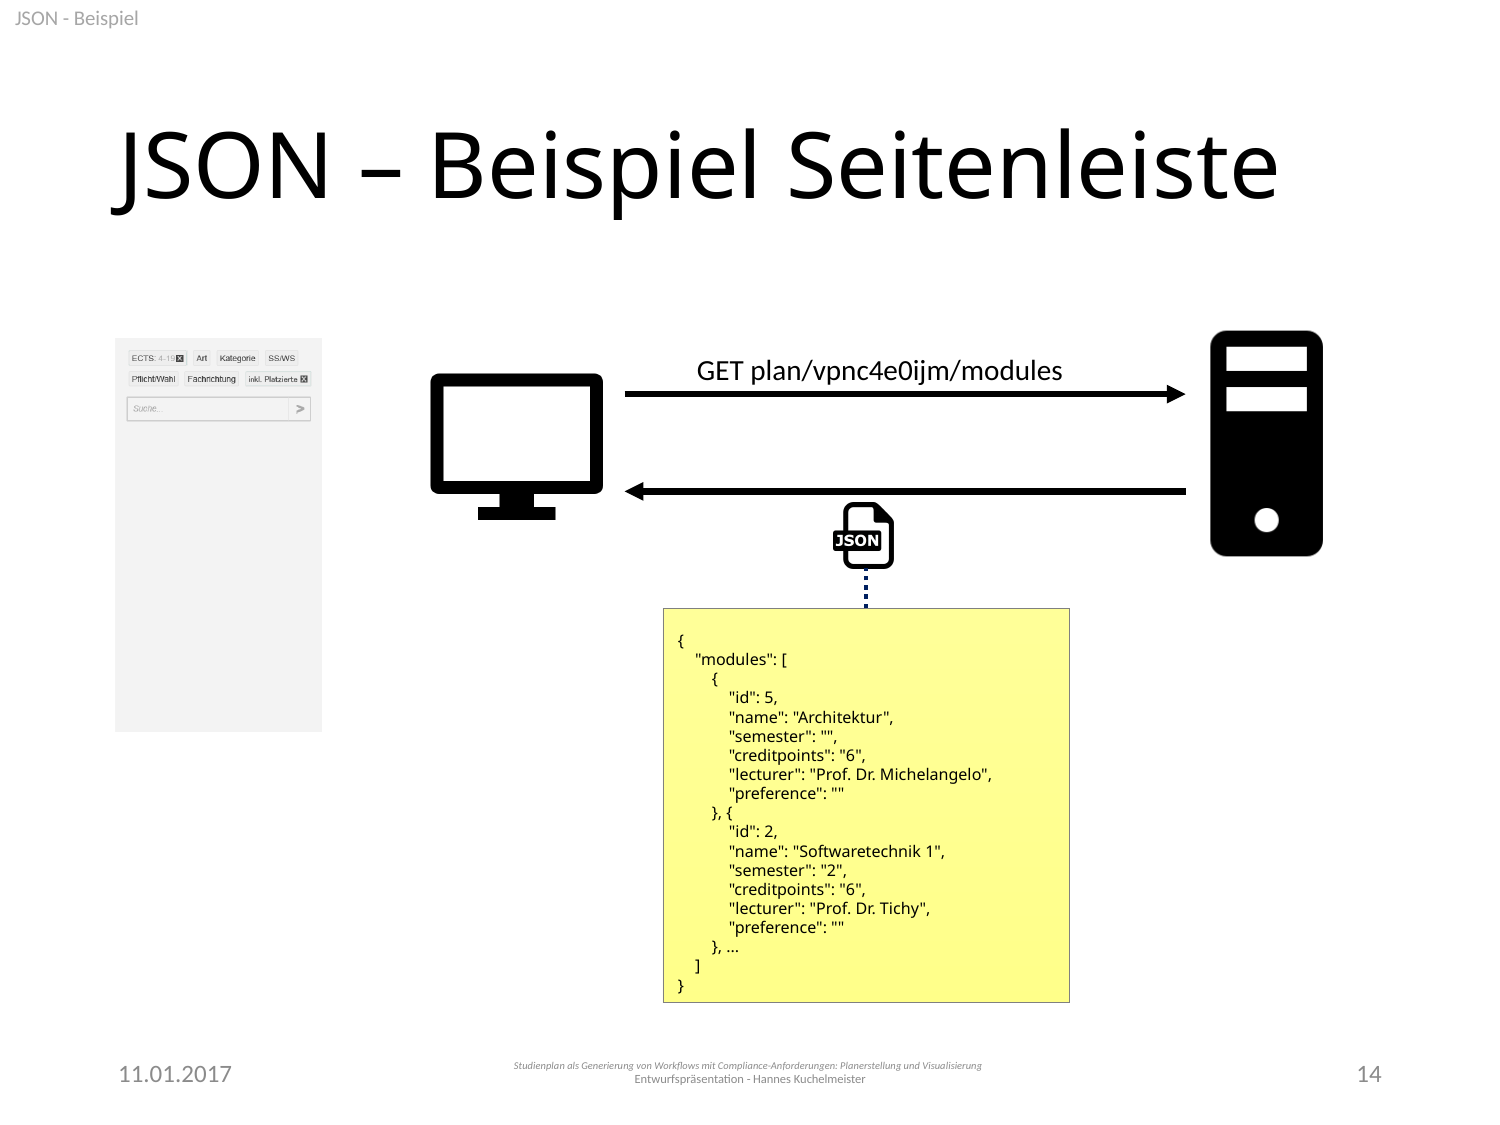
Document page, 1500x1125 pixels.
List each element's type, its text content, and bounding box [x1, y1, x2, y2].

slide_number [103, 1042, 441, 1103]
slide_number 14 [1059, 1042, 1397, 1103]
picture [1198, 326, 1331, 563]
text_box { "modules": [ { "id": 5, "name": "Architektur", "semester": "", "creditpoints": "6", "lecturer": "Prof. Dr. Michelangelo", "preference": "" }, { "id": 2, "name": "Softwaretechnik 1", "semester": "2", "creditpoints": "6", "lecturer": "Prof. Dr. Tichy", "preference": "" }, ... ] } [662, 607, 1070, 1004]
list JSON - Beispiel [0, 0, 1500, 31]
title JSON – Beispiel Seitenleiste [103, 59, 1397, 278]
picture [115, 338, 322, 732]
picture [413, 343, 620, 550]
footer Studienplan als Generierung von Workflows mit Compliance-Anforderungen: Planerstellung und Visualisierung Entwurfspräsentation - Hannes Kuchelmeister [496, 1042, 1004, 1103]
picture [833, 502, 899, 569]
text_box GET plan/vpnc4e0ijm/modules [682, 343, 1078, 391]
